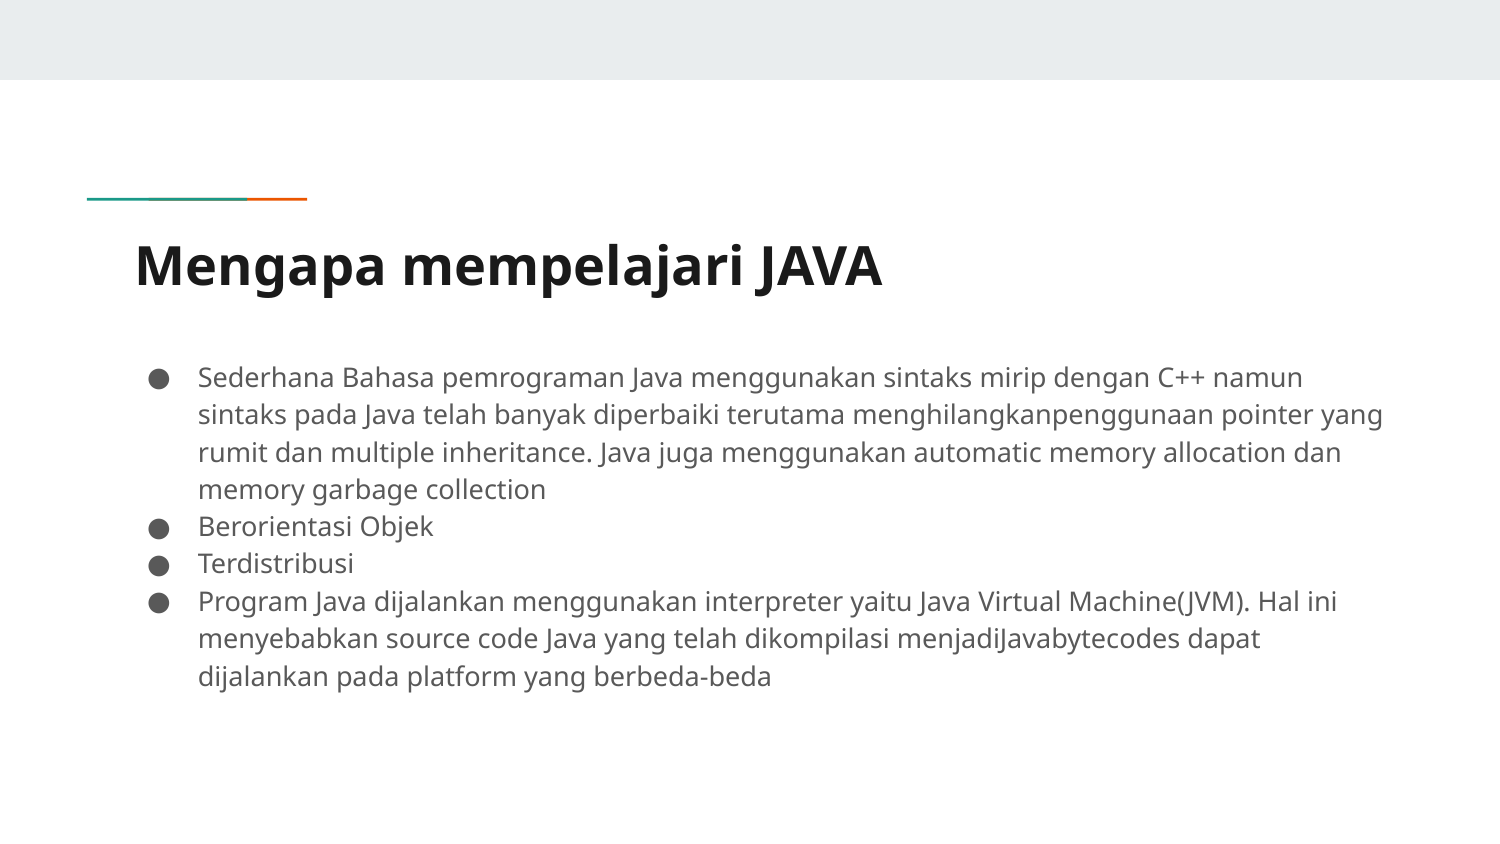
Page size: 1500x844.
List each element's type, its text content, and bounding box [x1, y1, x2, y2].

list Sederhana Bahasa pemrograman Java menggunakan sintaks mirip dengan C++ namun sintaks pada Java telah banyak diperbaiki terutama menghilangkanpenggunaan pointer yang rumit dan multiple inheritance. Java juga menggunakan automatic memory allocation dan memory garbage collection Berorientasi Objek Terdistribusi Program Java dijalankan menggunakan interpreter yaitu Java Virtual Machine(JVM). Hal ini menyebabkan source code Java yang telah dikompilasi menjadiJavabytecodes dapat dijalankan pada platform yang berbeda-beda [108, 340, 1403, 712]
title Mengapa mempelajari JAVA [119, 216, 1381, 305]
